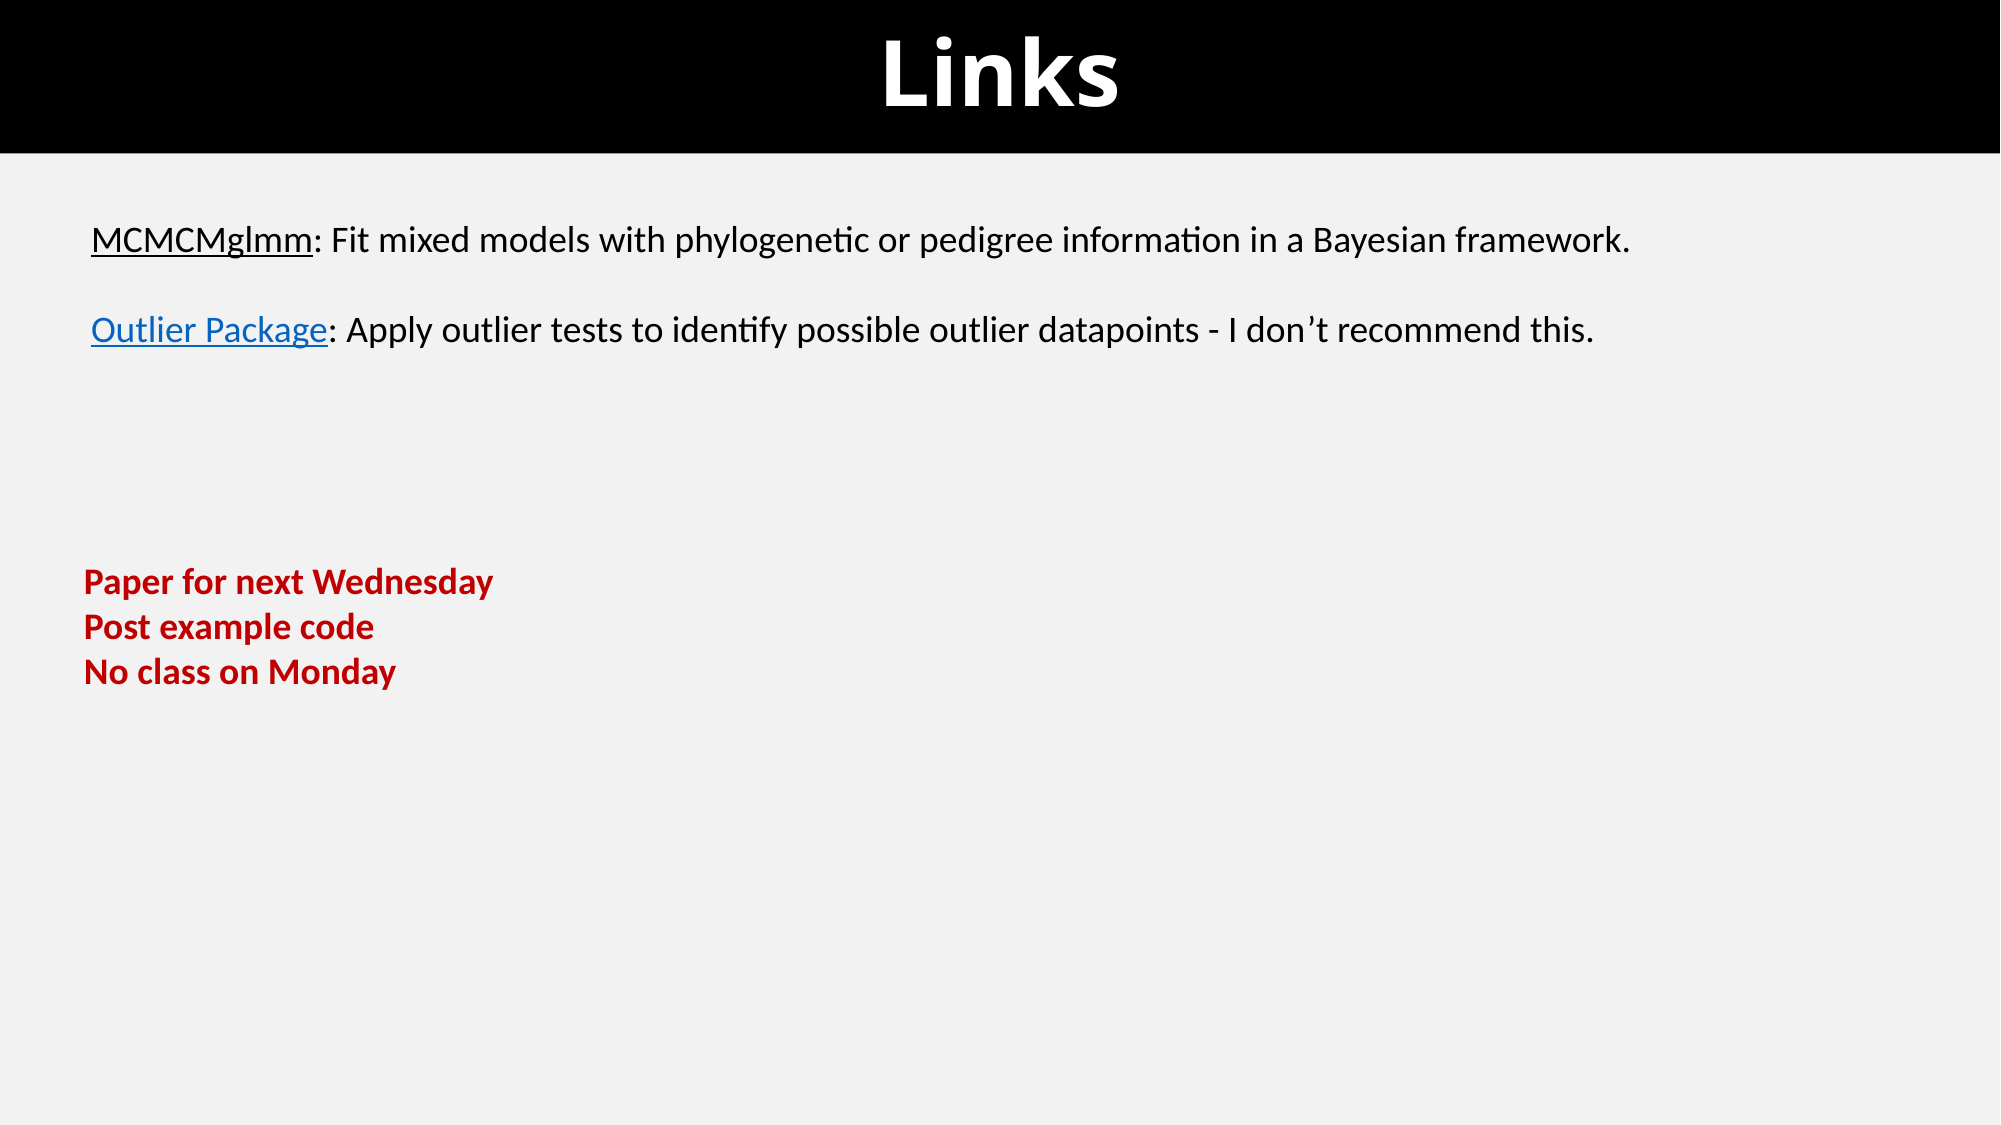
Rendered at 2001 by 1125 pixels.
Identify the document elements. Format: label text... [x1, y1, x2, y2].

title Links [0, 0, 2000, 154]
text_box MCMCMglmm: Fit mixed models with phylogenetic or pedigree information in a Bayesian framework. Outlier Package: Apply outlier tests to identify possible outlier datapoints - I don’t recommend this. [76, 207, 1648, 447]
text_box Paper for next Wednesday Post example code No class on Monday [69, 549, 518, 745]
